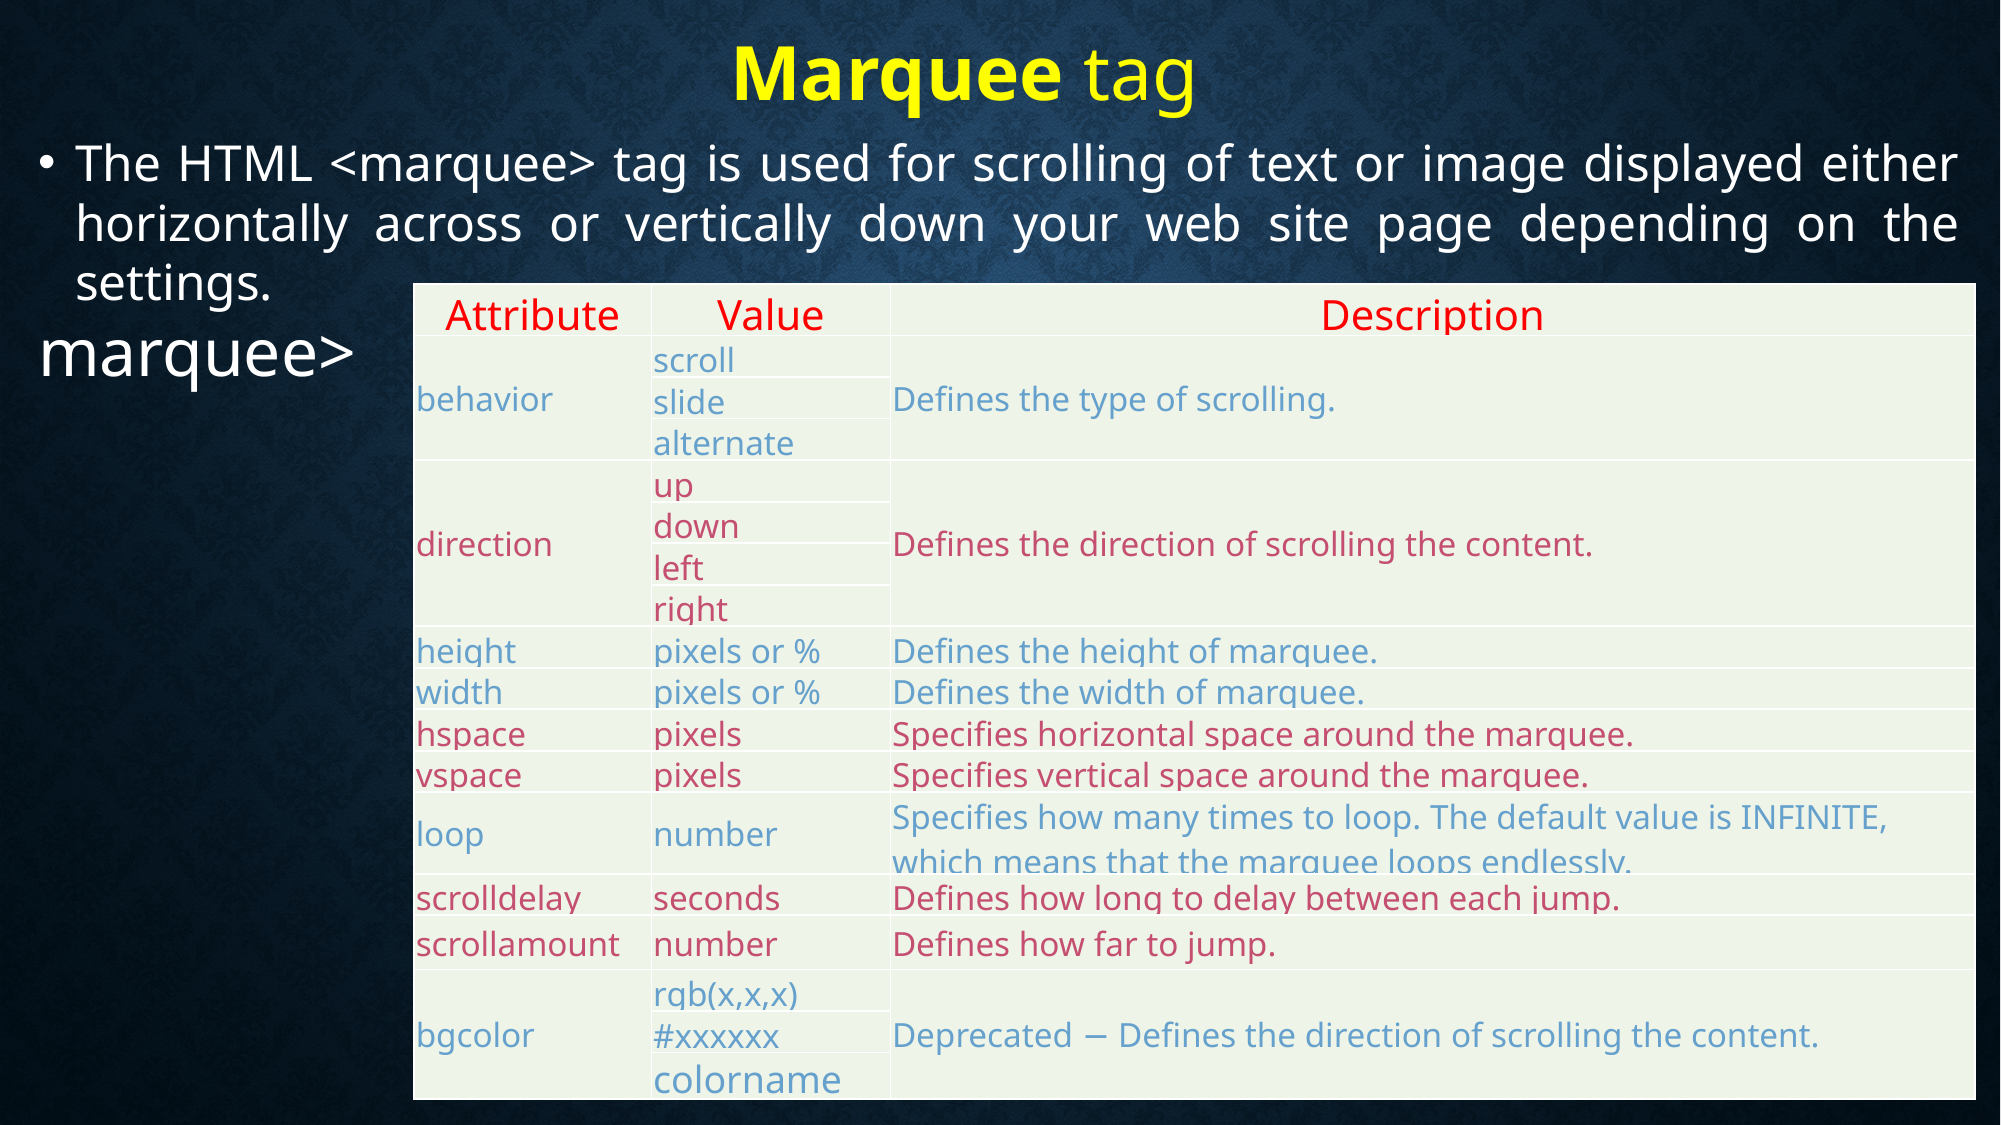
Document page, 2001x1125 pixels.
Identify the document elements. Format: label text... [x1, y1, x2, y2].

table_cell scrolldelay [415, 875, 651, 914]
table_cell Specifies horizontal space around the marquee. [891, 710, 1974, 750]
table_cell Deprecated − Defines the direction of scrolling the content. [891, 970, 1974, 1098]
table_cell Defines the height of marquee. [891, 627, 1974, 667]
table_cell scroll [652, 336, 890, 376]
table_cell pixels [652, 710, 890, 750]
table_cell pixels [652, 752, 890, 791]
table_cell behavior [415, 336, 651, 459]
table_cell bgcolor [415, 970, 651, 1098]
table_cell hspace [415, 710, 651, 750]
table_header Description [891, 285, 1974, 335]
table_cell down [652, 503, 890, 542]
table_cell scrollamount [415, 916, 651, 969]
table_cell loop [415, 793, 651, 873]
table_cell colorname [652, 1053, 890, 1098]
table_cell pixels or % [652, 669, 890, 708]
table_cell number [652, 793, 890, 873]
table_cell vspace [415, 752, 651, 791]
table_cell Specifies vertical space around the marquee. [891, 752, 1974, 791]
table_cell Defines the width of marquee. [891, 669, 1974, 708]
list The HTML <marquee> tag is used for scrolling of text or image displayed either horizontally across or vertically down your web site page depending on the settings. marquee> [23, 124, 1975, 399]
table_cell slide [652, 378, 890, 418]
table_cell Defines the direction of scrolling the content. [891, 461, 1974, 625]
table_cell left [652, 544, 890, 584]
table_cell width [415, 669, 651, 708]
text_box Marquee tag [237, 18, 1672, 124]
table_cell pixels or % [652, 627, 890, 667]
table_cell Defines how long to delay between each jump. [891, 875, 1974, 914]
table_header Attribute [415, 285, 651, 335]
table_cell number [652, 916, 890, 969]
table_cell Specifies how many times to loop. The default value is INFINITE, which means that the marquee loops endlessly. [891, 793, 1974, 873]
table_cell rgb(x,x,x) [652, 970, 890, 1010]
table_cell #xxxxxx [652, 1012, 890, 1052]
table_cell alternate [652, 419, 890, 459]
table_cell Defines the type of scrolling. [891, 336, 1974, 459]
table_header Value [652, 285, 890, 335]
table_cell seconds [652, 875, 890, 914]
table_cell direction [415, 461, 651, 625]
table_cell height [415, 627, 651, 667]
table_cell right [652, 586, 890, 625]
table_cell Defines how far to jump. [891, 916, 1974, 969]
table_cell up [652, 461, 890, 501]
